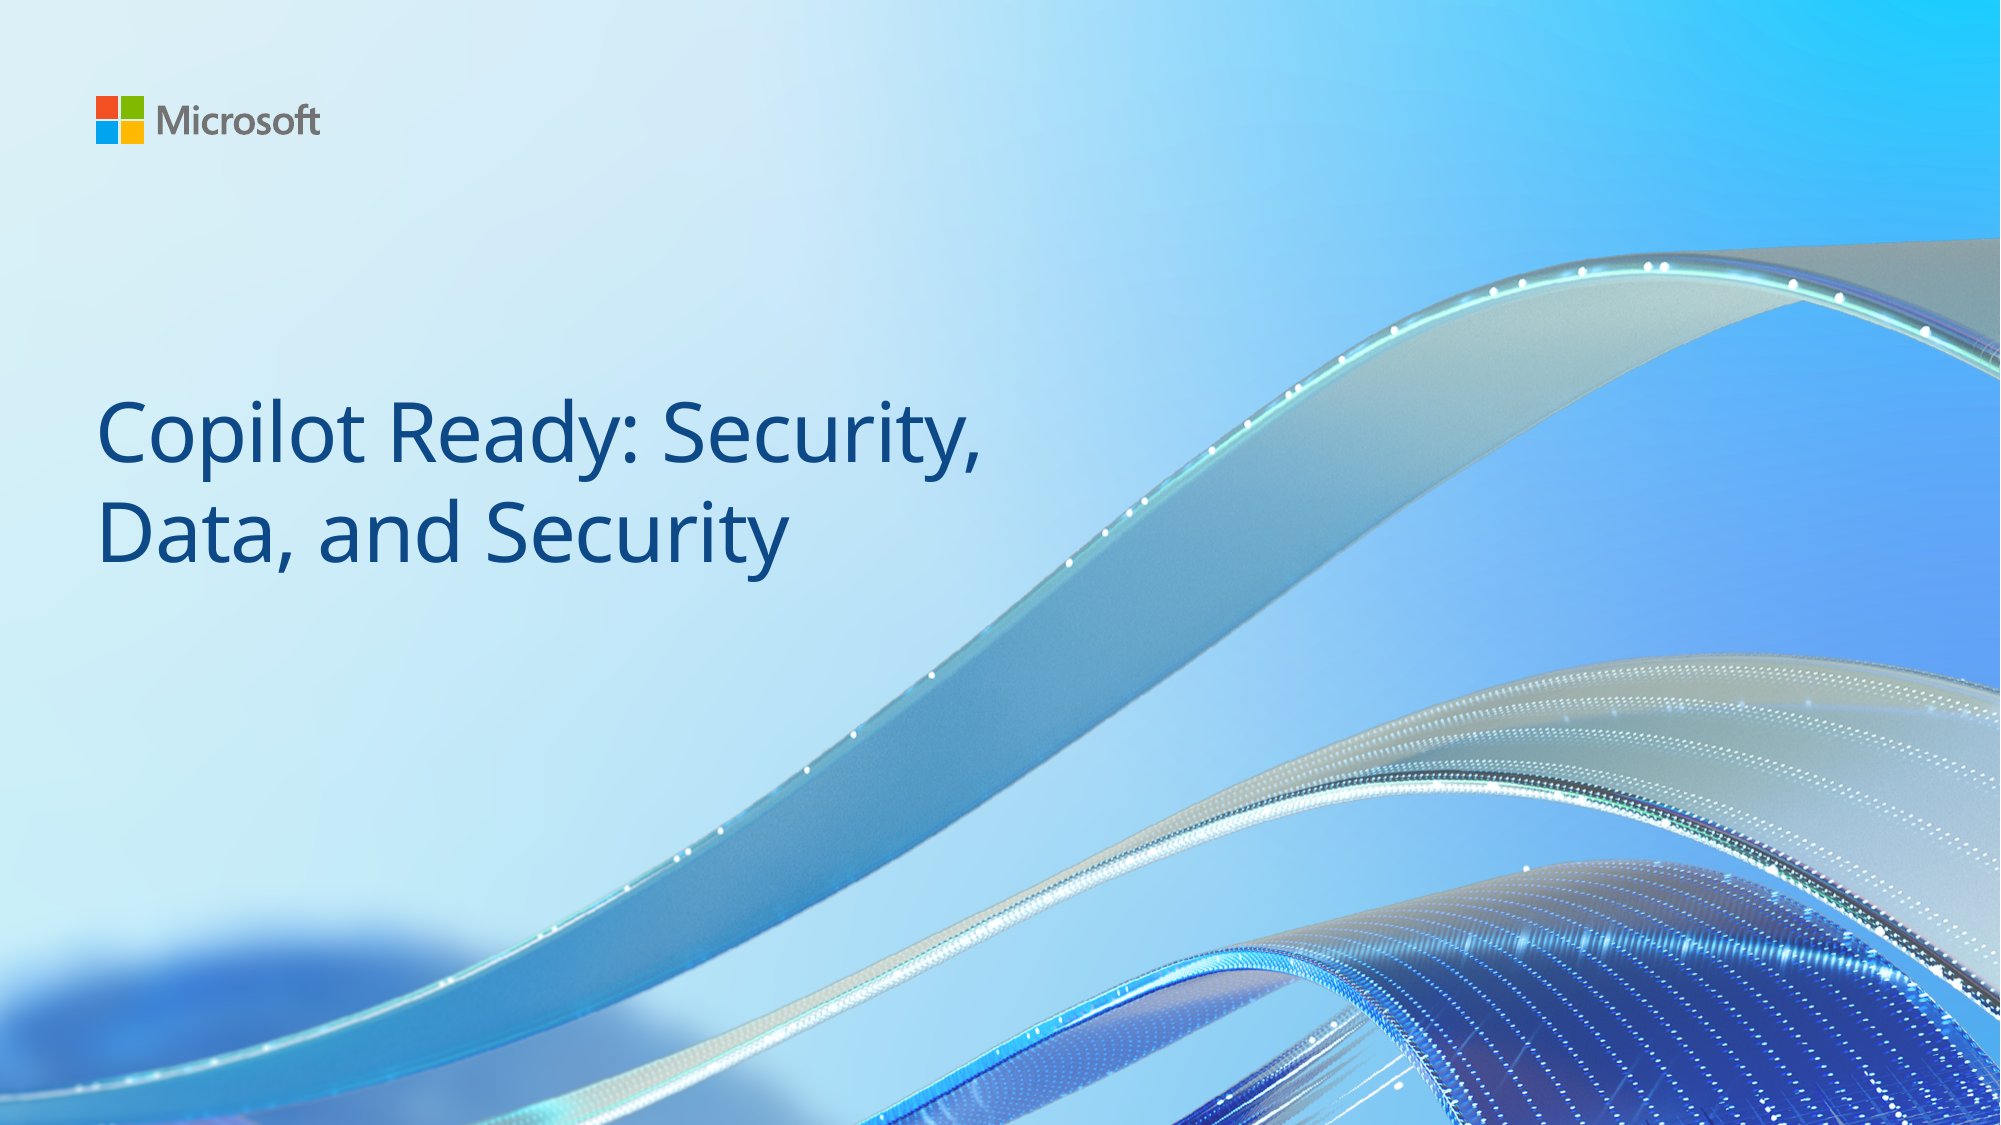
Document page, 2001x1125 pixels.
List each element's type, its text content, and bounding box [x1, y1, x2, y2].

picture [0, 0, 2000, 1125]
title Copilot Ready: Security, Data, and Security [95, 377, 1011, 580]
